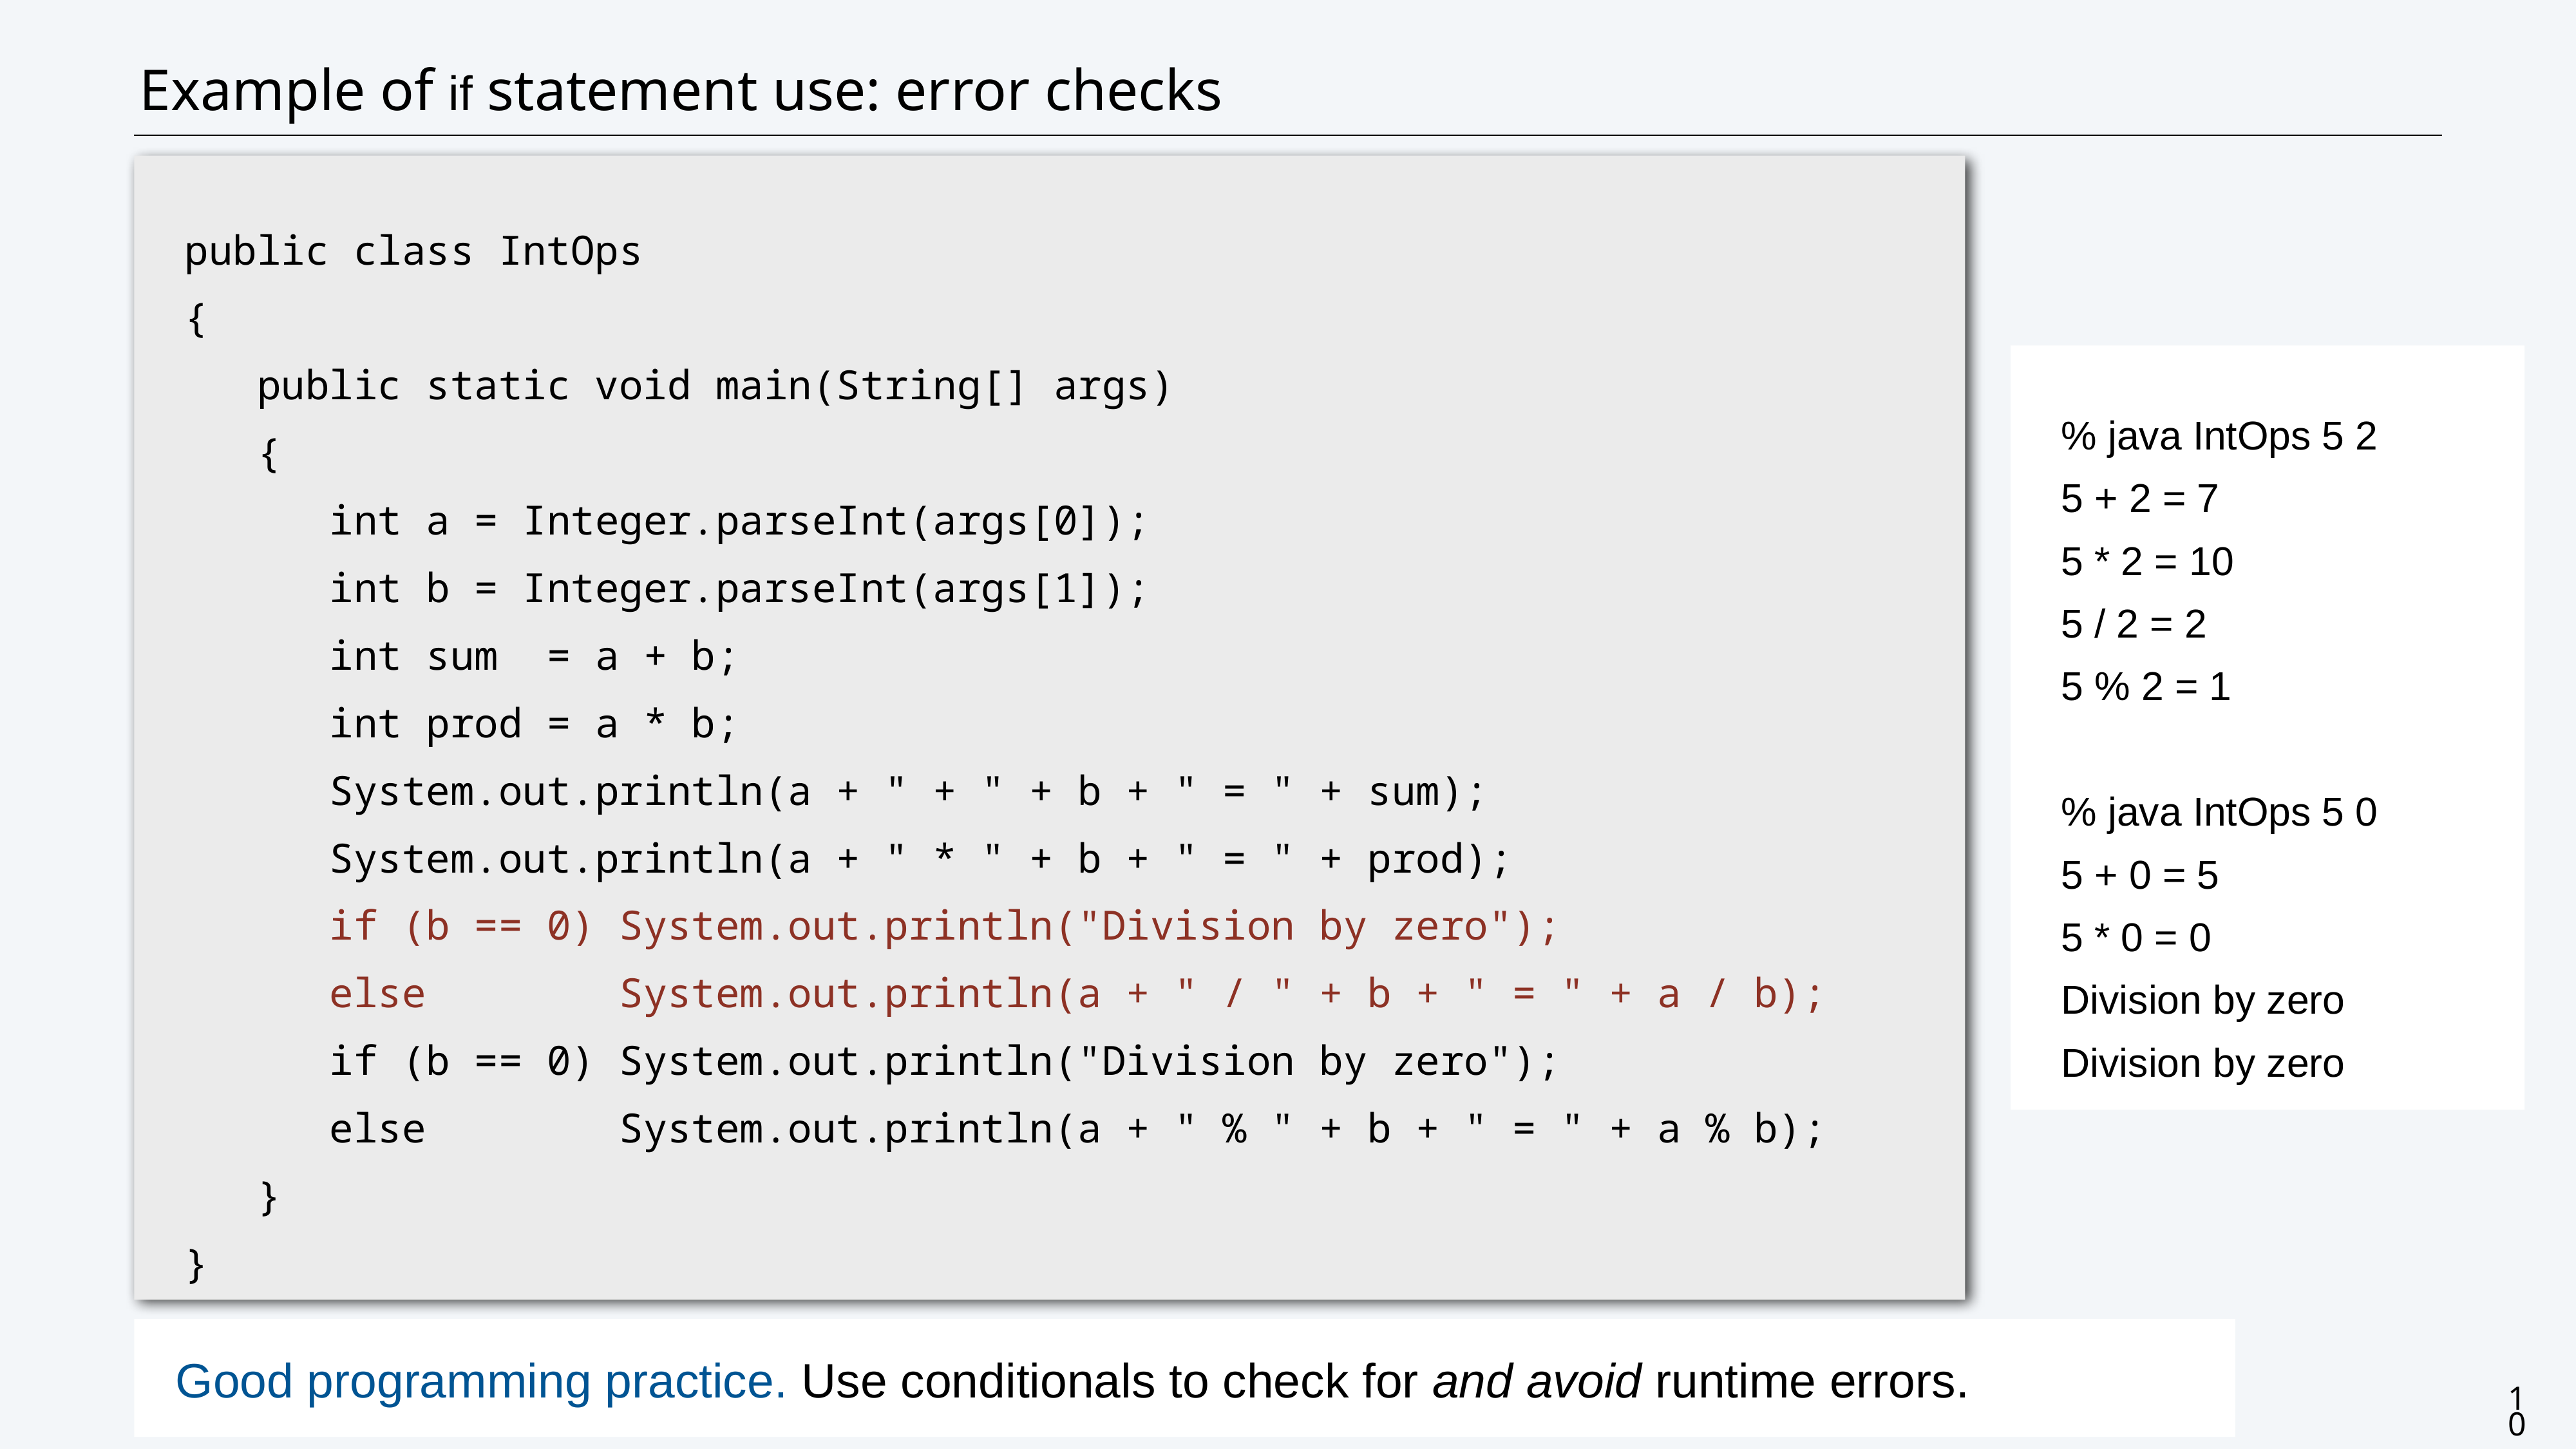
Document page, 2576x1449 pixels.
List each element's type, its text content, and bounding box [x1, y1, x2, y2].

text_box Good programming practice. Use conditionals to check for and avoid runtime errors. [134, 1318, 2235, 1437]
text_box % java IntOps 5 2 5 + 2 = 7 5 * 2 = 10 5 / 2 = 2 5 % 2 = 1 % java IntOps 5 0 5 + 0 = 5 5 * 0 = 0 Division by zero Division by zero [2011, 345, 2525, 1110]
text_box public class IntOps { public static void main(String[] args) { int a = Integer.parseInt(args[0]); int b = Integer.parseInt(args[1]); int sum = a + b; int prod = a * b; System.out.println(a + " + " + b + " = " + sum); System.out.println(a + " * " + b + " = " + prod); if (b == 0) System.out.println("Division by zero"); else System.out.println(a + " / " + b + " = " + a / b); if (b == 0) System.out.println("Division by zero"); else System.out.println(a + " % " + b + " = " + a % b); } } [134, 155, 1965, 1300]
title Example of if statement use: error checks [133, 39, 2320, 136]
slide_number 10 [2503, 1379, 2546, 1426]
